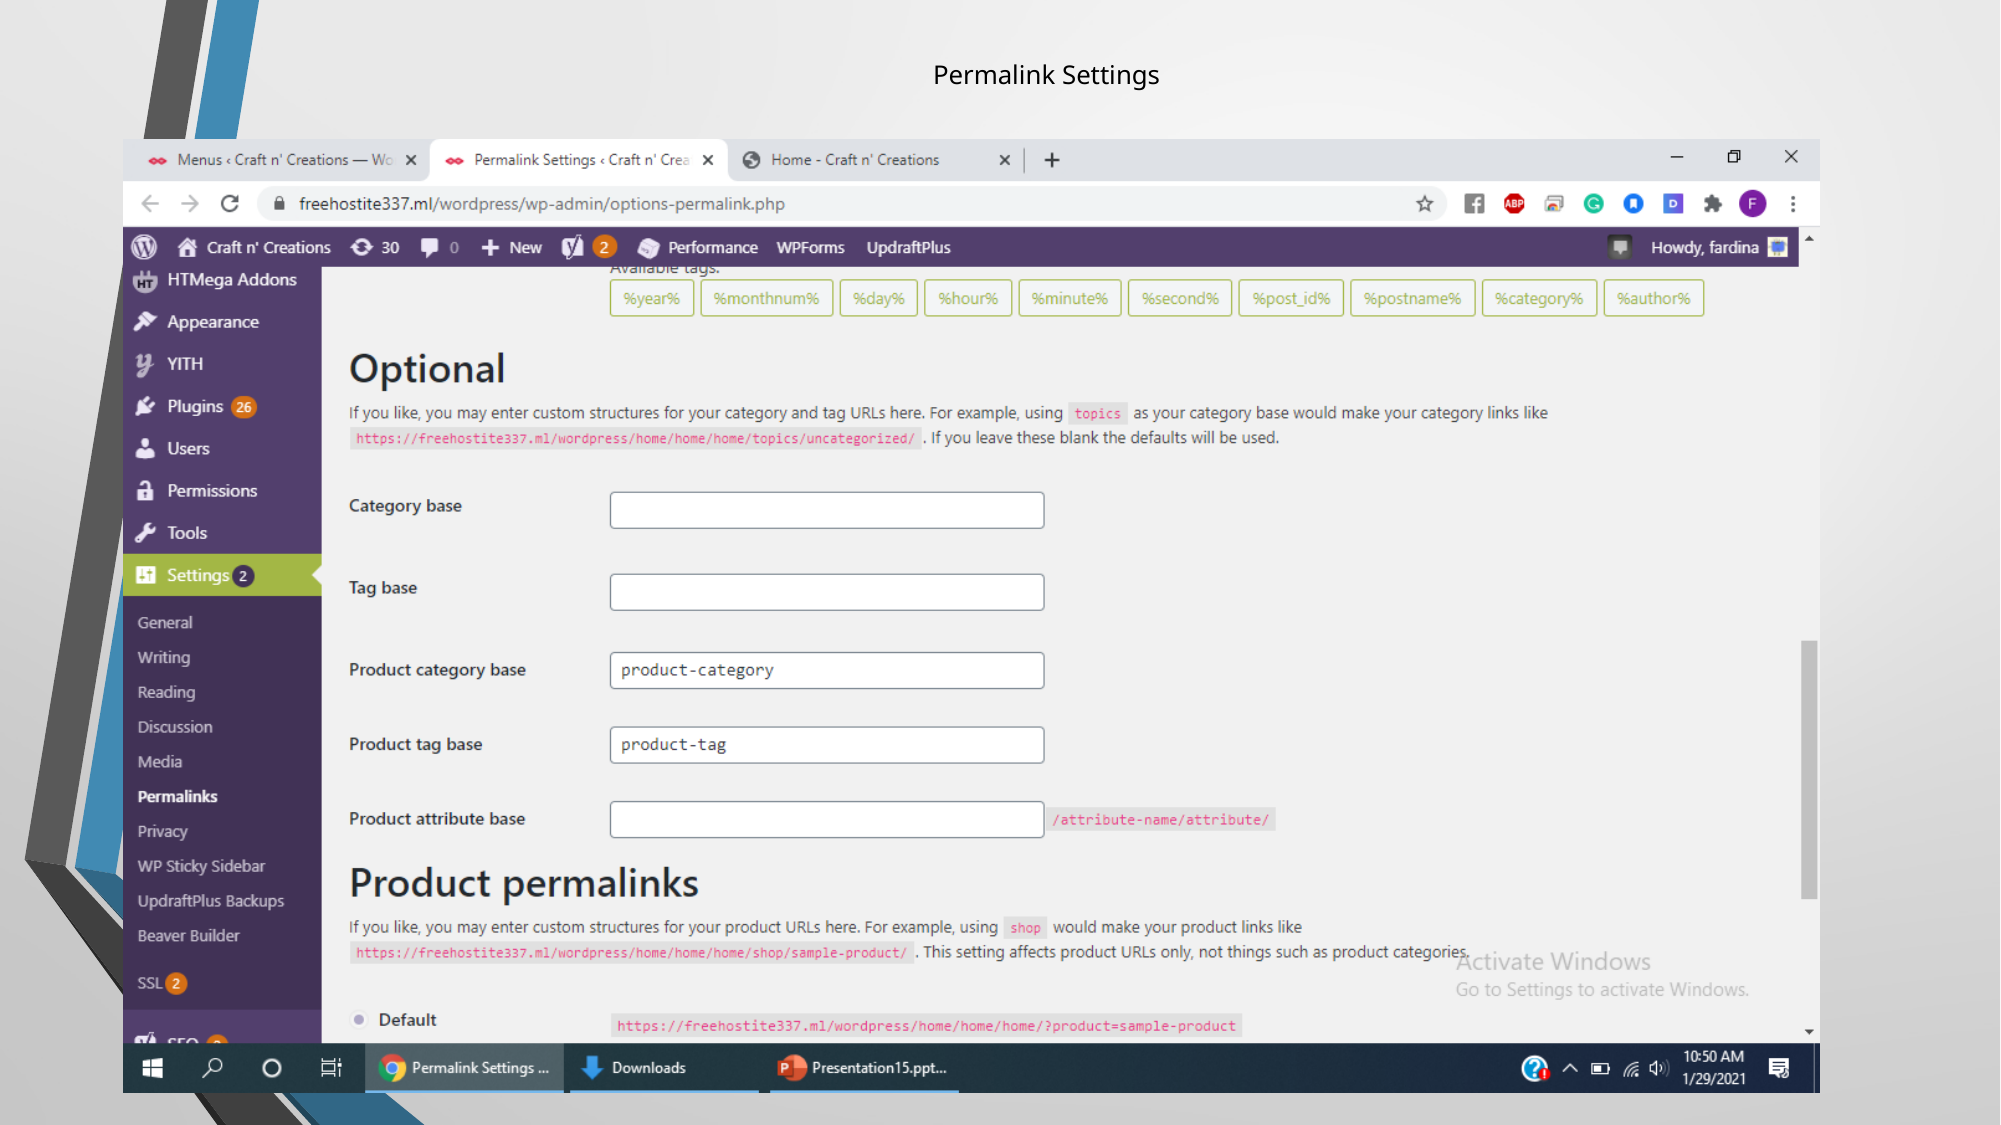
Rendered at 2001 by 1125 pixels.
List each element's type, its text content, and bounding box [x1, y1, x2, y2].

title Permalink Settings [169, 51, 1924, 98]
picture [123, 139, 1820, 1094]
